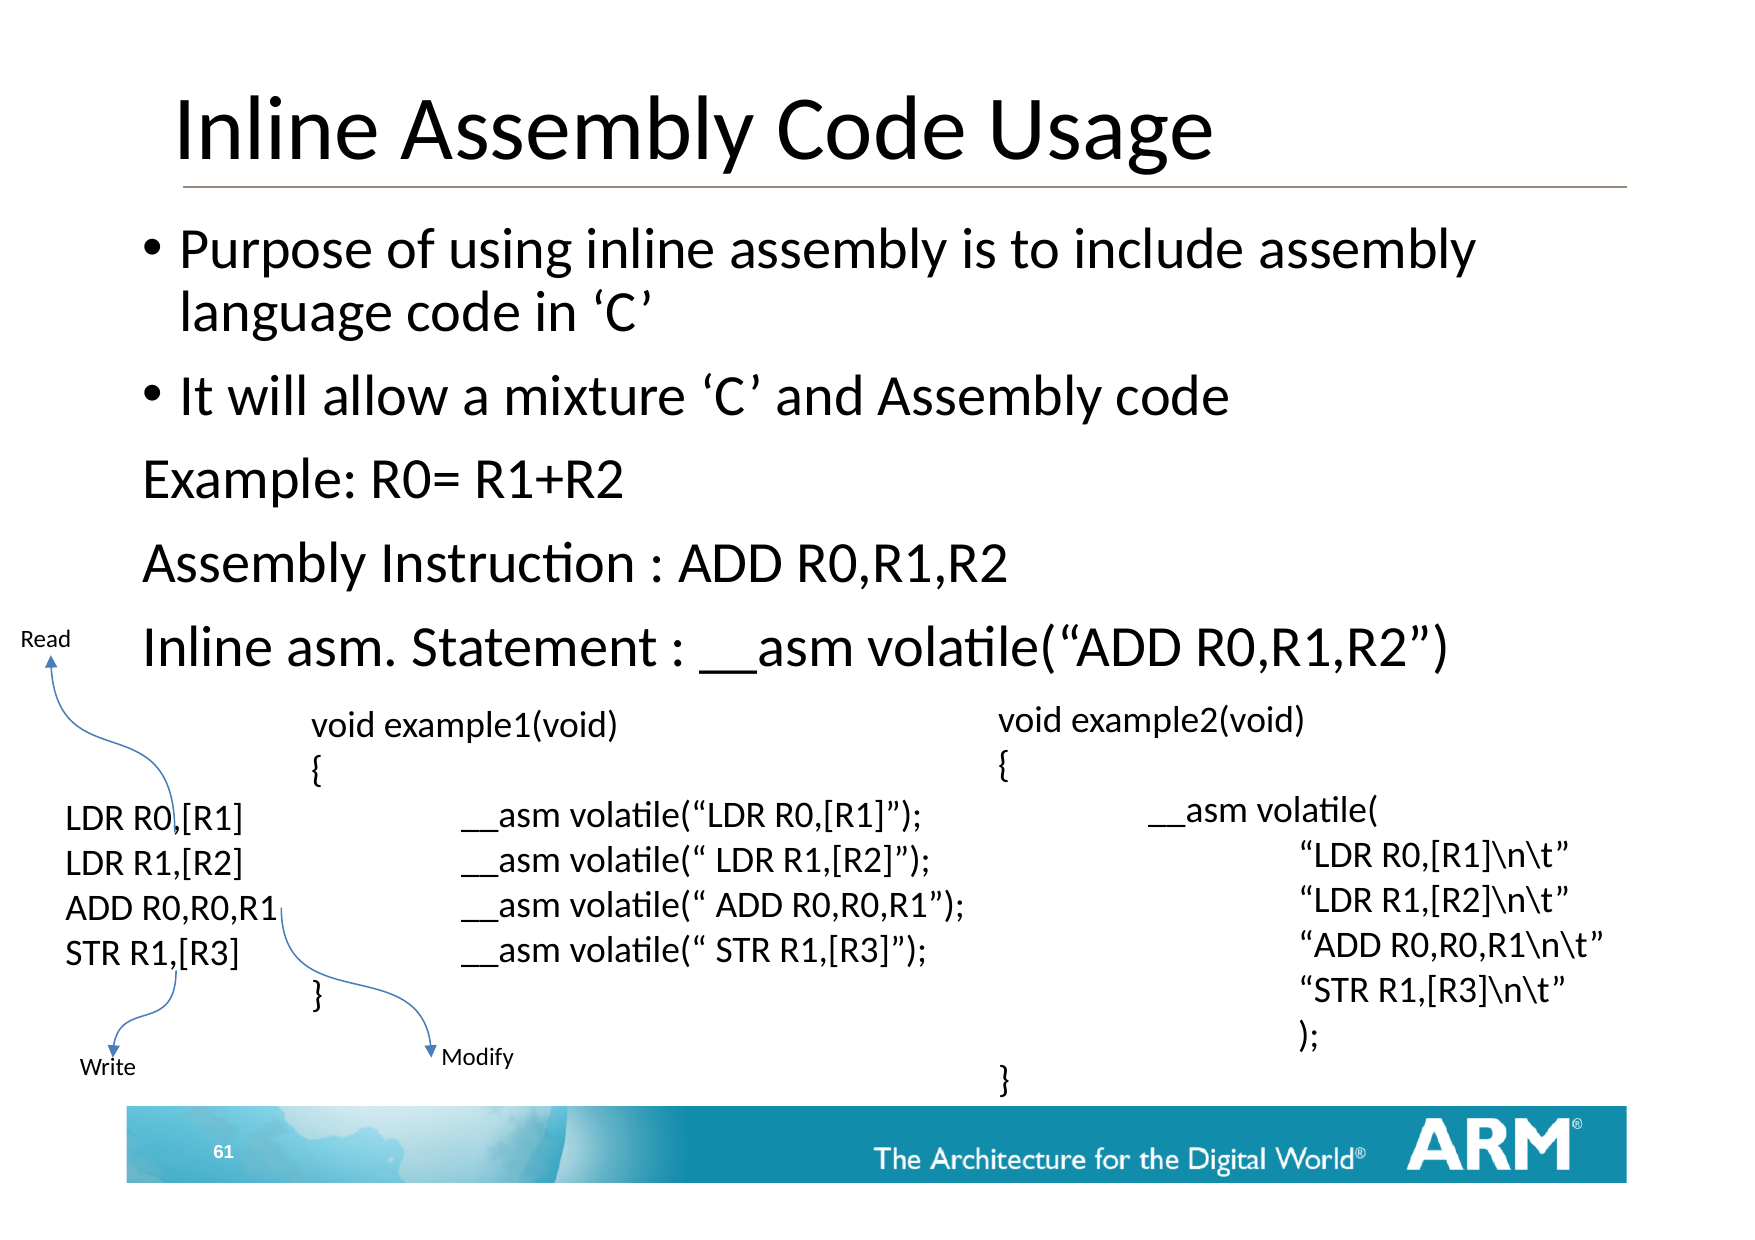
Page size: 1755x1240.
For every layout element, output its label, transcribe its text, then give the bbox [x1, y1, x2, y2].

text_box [100, 982, 189, 1046]
list Purpose of using inline assembly is to include assembly language code in ‘C’ It will allow a mixture ‘C’ and Assembly code Example: R0= R1+R2 Assembly Instruction : ADD R0,R1,R2 Inline asm. Statement : __asm volatile(“ADD R0,R1,R2”) [142, 218, 1612, 329]
text_box void example1(void) { __asm volatile(“LDR R0,[R1]”); __asm volatile(“ LDR R1,[R2]”); __asm volatile(“ ADD R0,R0,R1”); __asm volatile(“ STR R1,[R3]”); } [296, 693, 984, 1023]
text_box Read [5, 614, 87, 660]
text_box Write [65, 1043, 152, 1089]
text_box Modify [426, 1032, 529, 1078]
slide_number 61 [198, 1139, 287, 1187]
picture [126, 1106, 1627, 1183]
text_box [280, 907, 432, 1058]
title Inline Assembly Code Usage [173, 80, 1581, 172]
text_box void example2(void) { __asm volatile( “LDR R0,[R1]\n\t” “LDR R1,[R2]\n\t” “ADD R0,R0,R1\n\t” “STR R1,[R3]\n\t” ); } [983, 688, 1657, 1108]
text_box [23, 681, 202, 806]
text_box LDR R0,[R1] LDR R1,[R2] ADD R0,R0,R1 STR R1,[R3] [50, 785, 296, 981]
